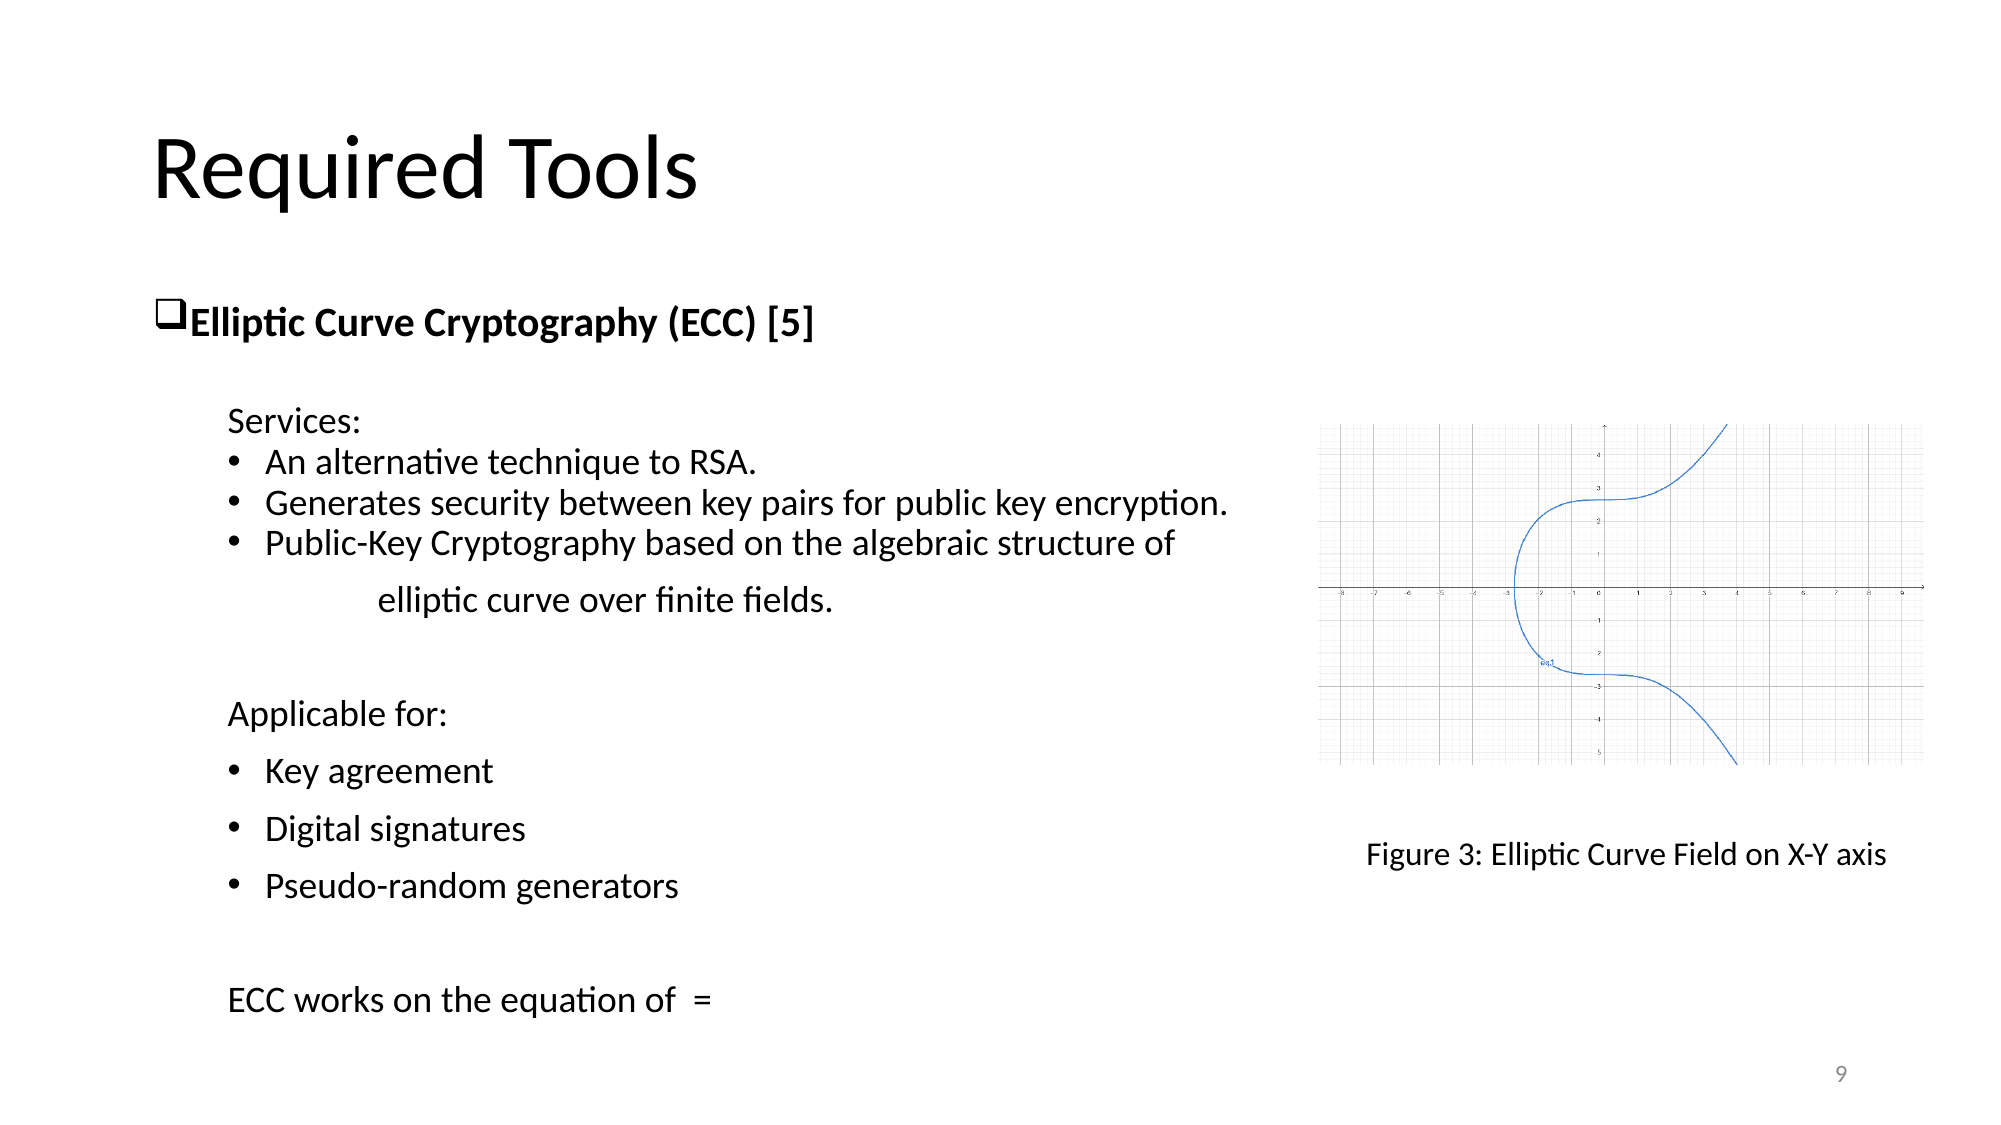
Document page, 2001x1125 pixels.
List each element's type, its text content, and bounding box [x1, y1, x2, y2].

picture [1318, 424, 1924, 765]
text_box Figure 3: Elliptic Curve Field on X-Y axis [1351, 824, 1903, 880]
title Required Tools [137, 59, 1863, 278]
slide_number 9 [1412, 1042, 1863, 1103]
